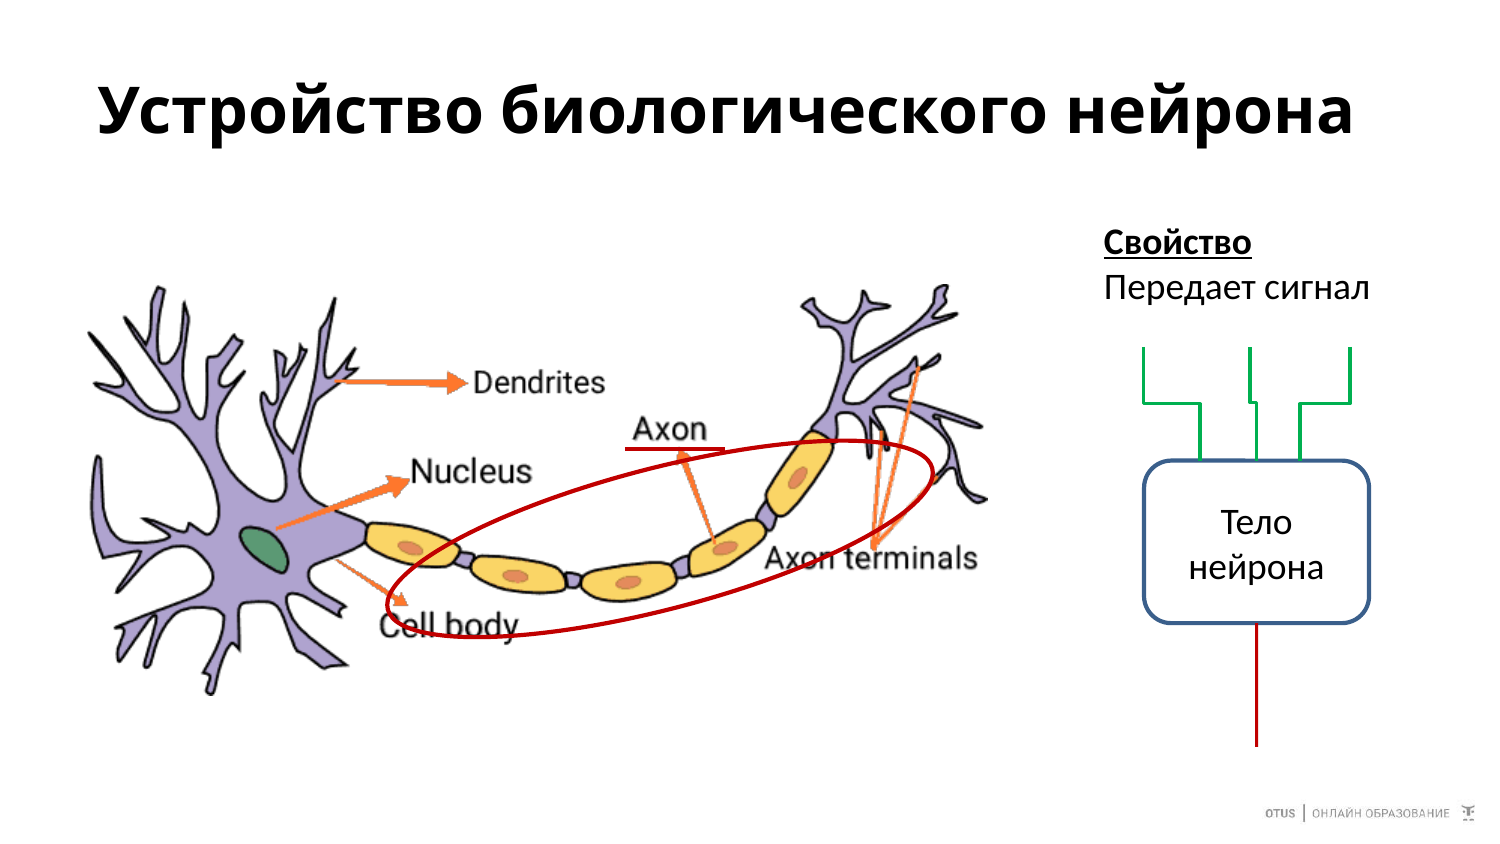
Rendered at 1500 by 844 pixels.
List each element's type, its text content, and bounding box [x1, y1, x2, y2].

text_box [1114, 375, 1229, 433]
picture [86, 284, 988, 696]
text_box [1267, 378, 1383, 430]
text_box Тело нейрона [1141, 458, 1372, 626]
picture [1262, 799, 1475, 825]
text_box Свойство Передает сигнал [1089, 209, 1386, 314]
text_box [1233, 400, 1262, 408]
title Устройство биологического нейрона [82, 54, 1480, 234]
